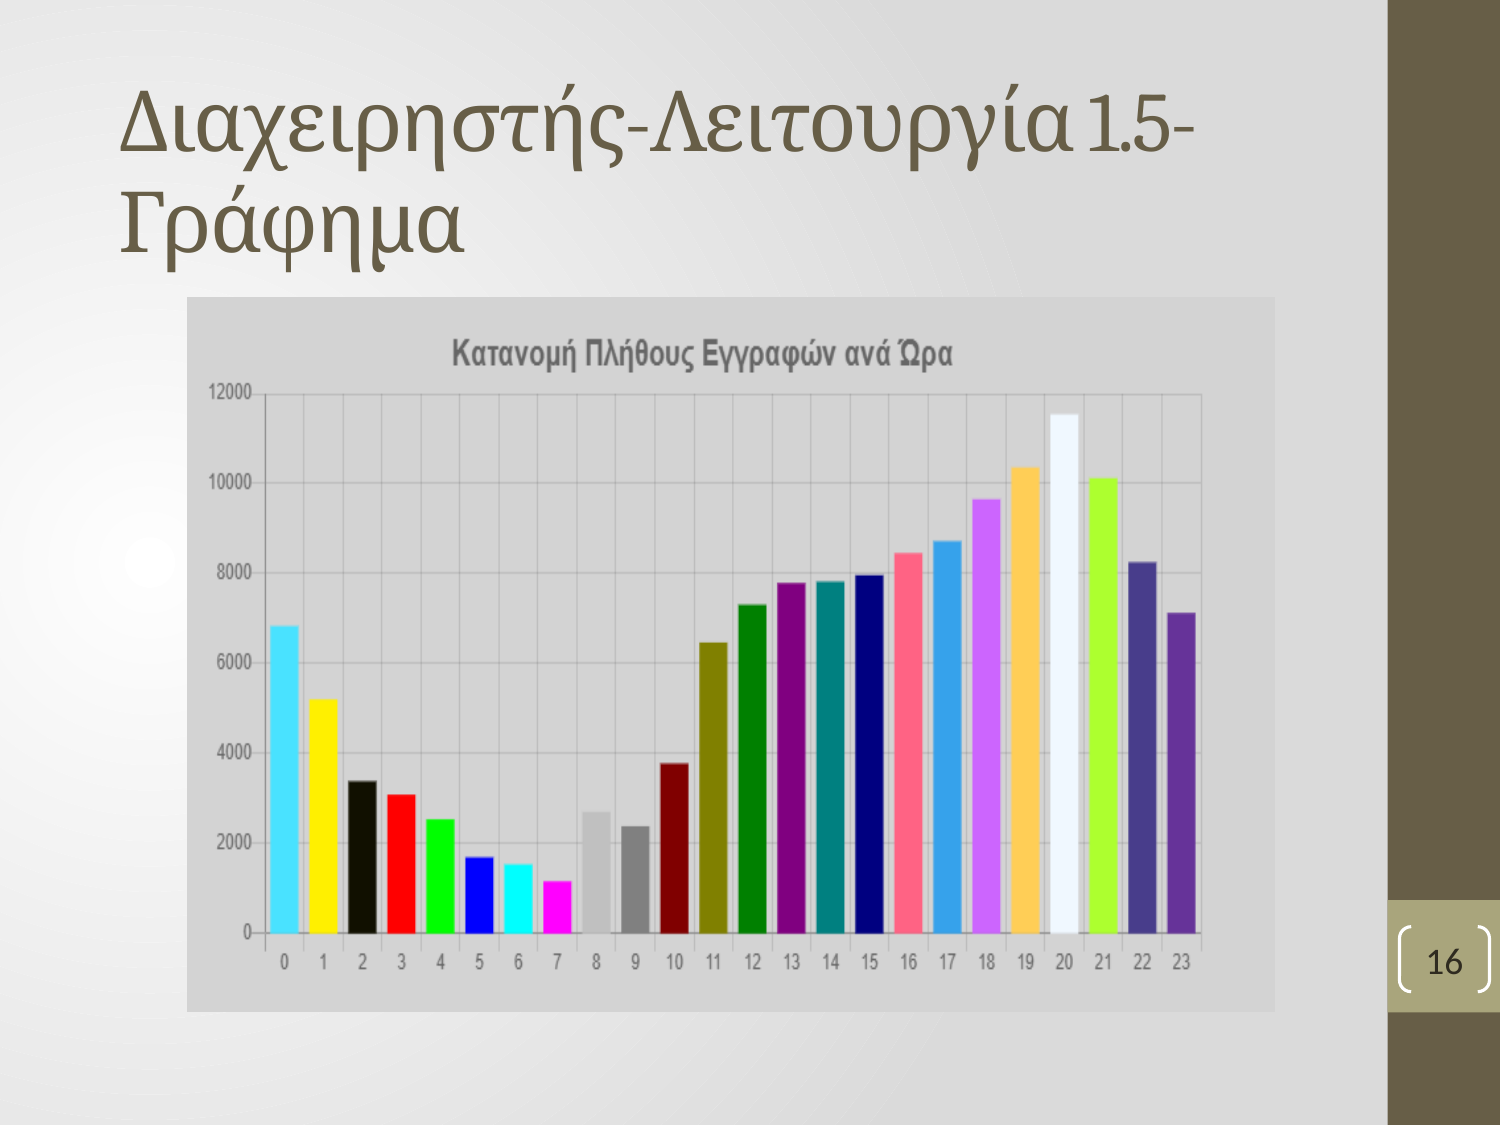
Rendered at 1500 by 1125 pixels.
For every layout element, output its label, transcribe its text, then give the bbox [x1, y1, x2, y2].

slide_number 16 [1397, 925, 1492, 994]
picture [186, 297, 1276, 1012]
title Διαχειρηστής-Λειτουργία 1.5-Γράφημα [103, 59, 1397, 278]
